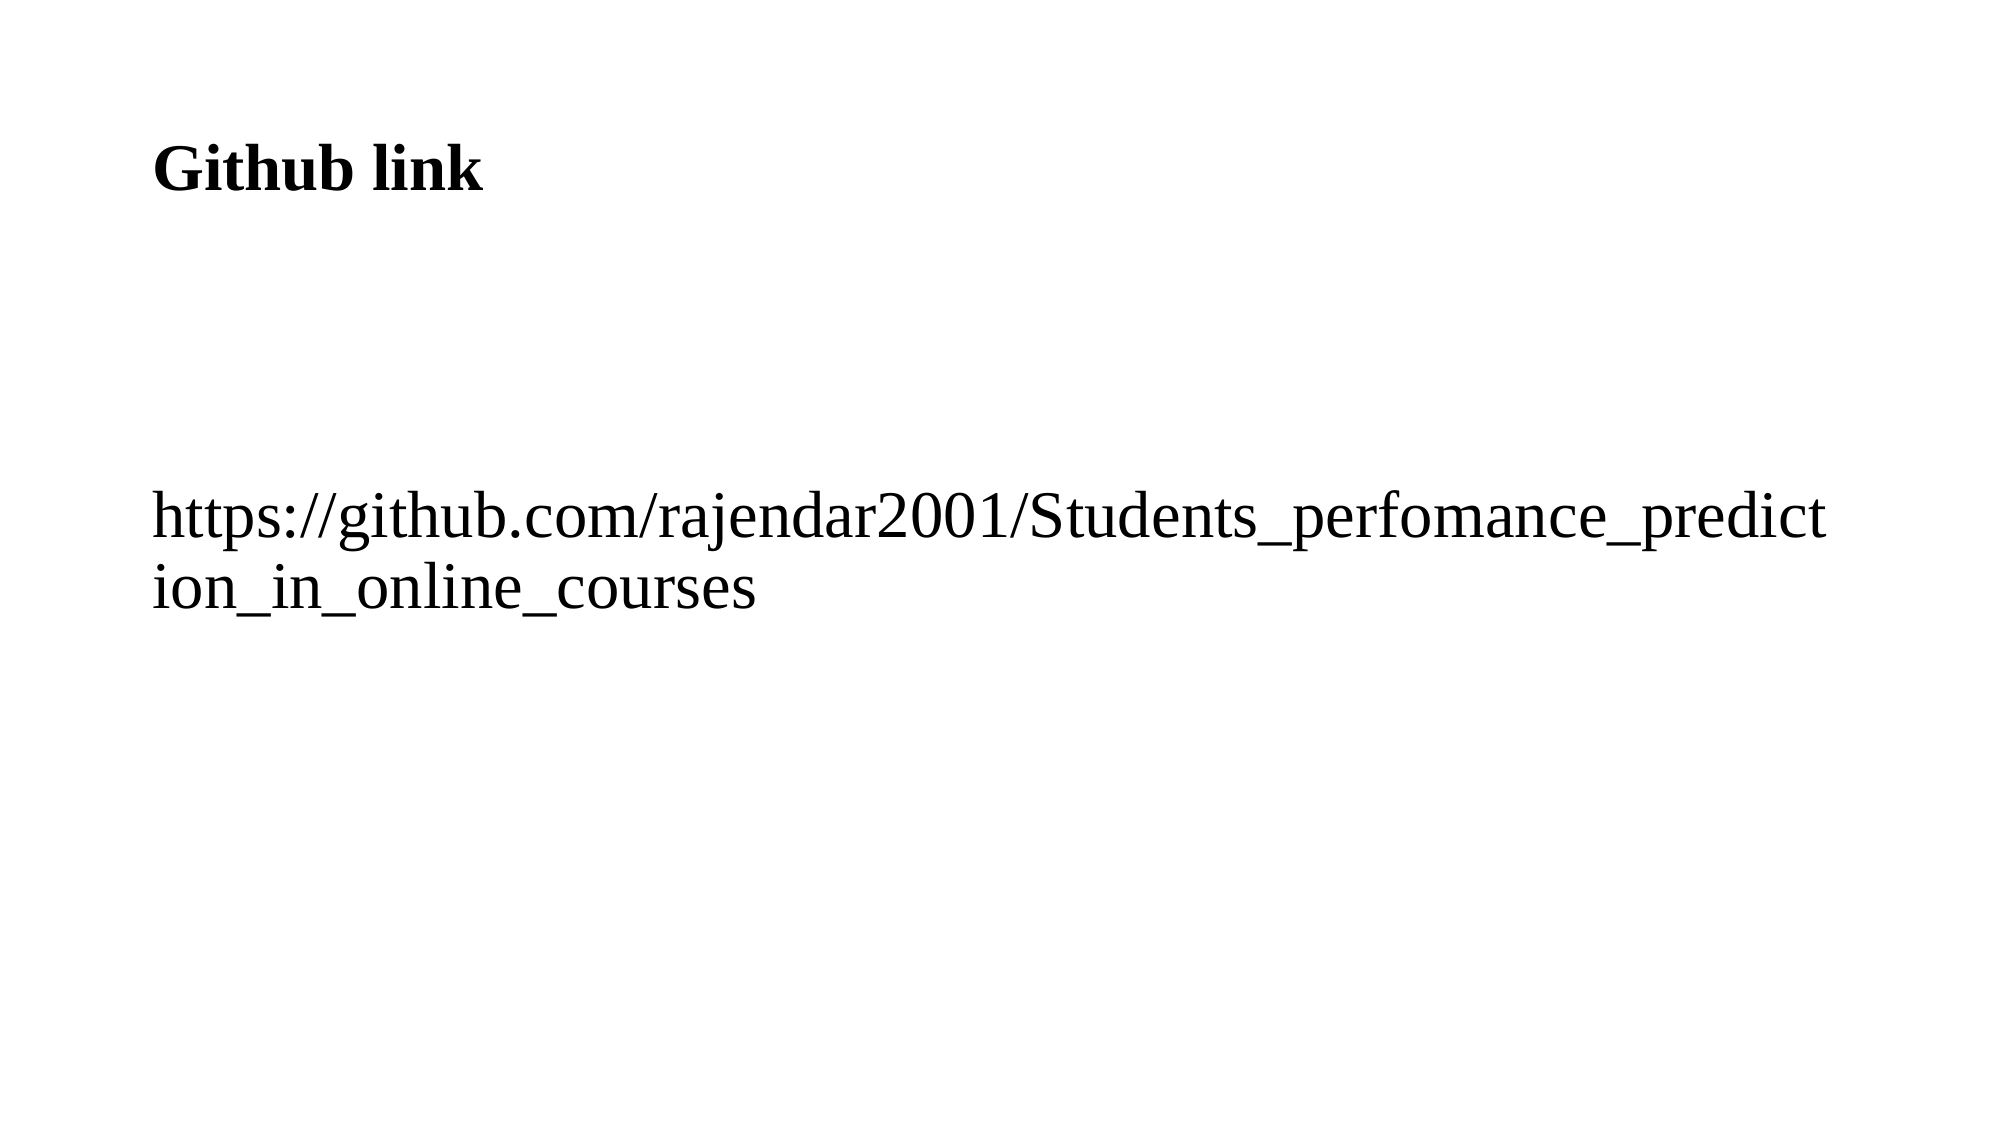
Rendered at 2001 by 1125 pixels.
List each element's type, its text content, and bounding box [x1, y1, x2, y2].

title Github link [137, 59, 1863, 278]
list https://github.com/rajendar2001/Students_perfomance_prediction_in_online_courses [137, 299, 1863, 1014]
